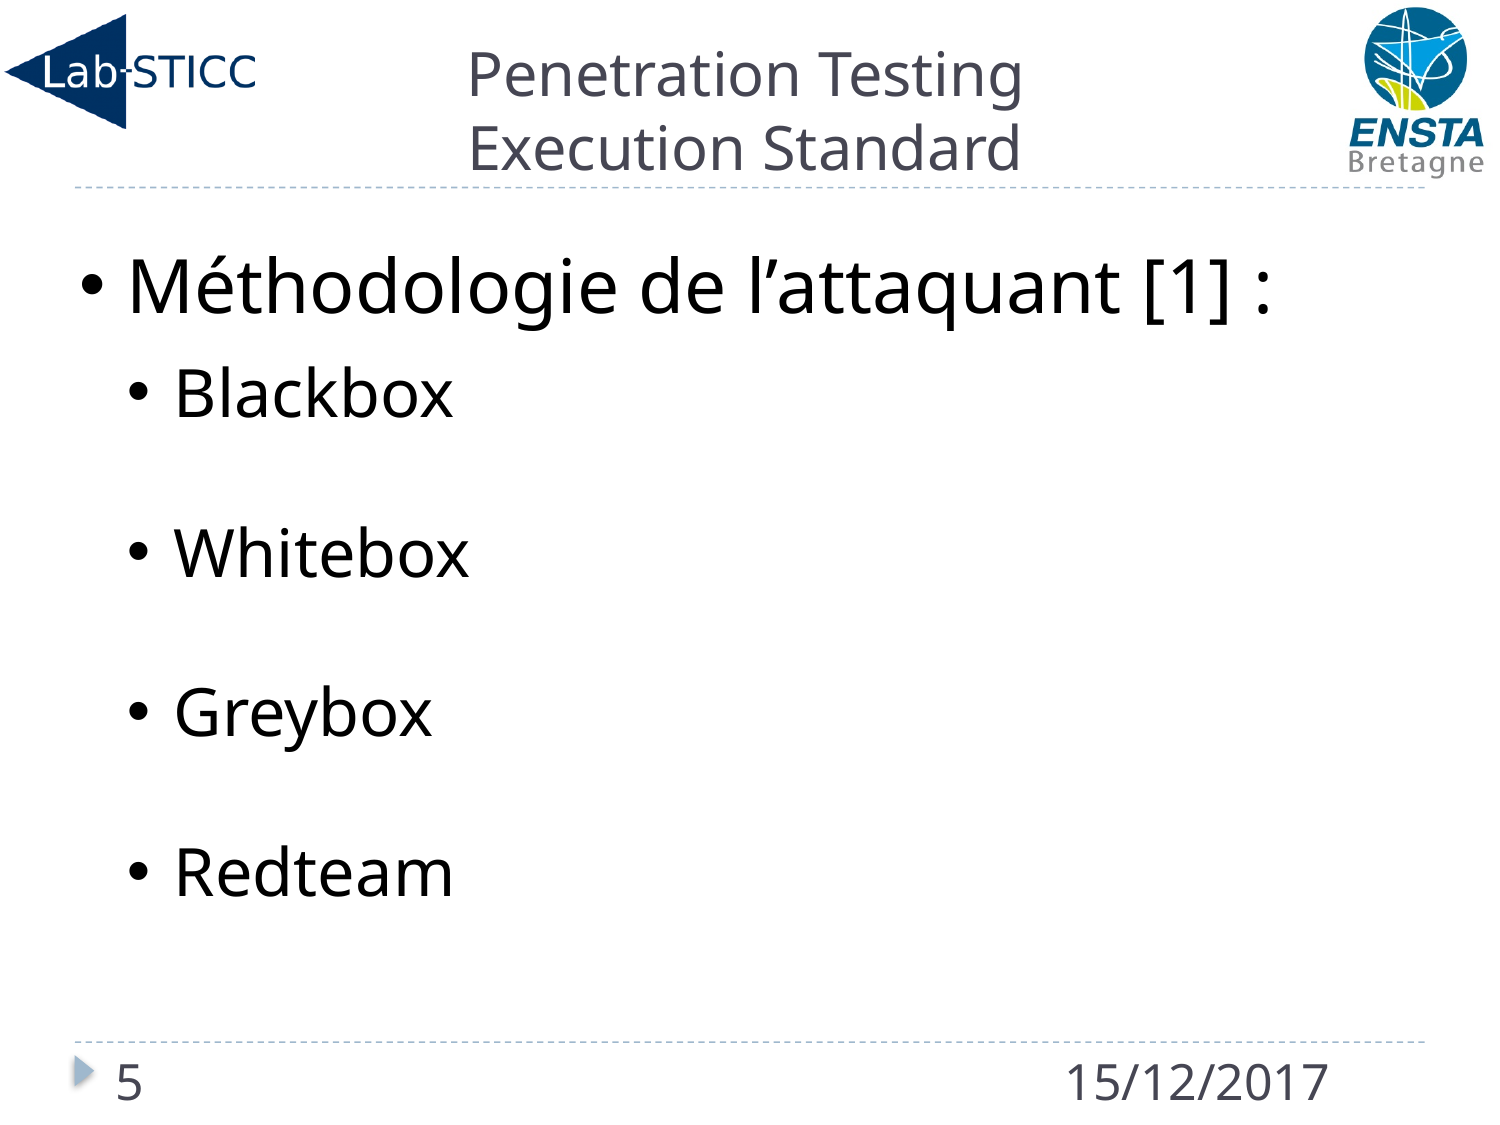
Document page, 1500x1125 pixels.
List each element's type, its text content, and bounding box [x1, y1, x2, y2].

text_box Blackbox Whitebox Greybox Redteam [112, 343, 1459, 968]
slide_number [1050, 1042, 1426, 1103]
text_box Méthodologie de l’attaquant [1] : [64, 231, 1459, 337]
slide_number 5 [100, 1042, 426, 1103]
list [4, 13, 255, 129]
picture [1339, 0, 1493, 185]
title Penetration Testing Execution Standard [70, 27, 1333, 190]
